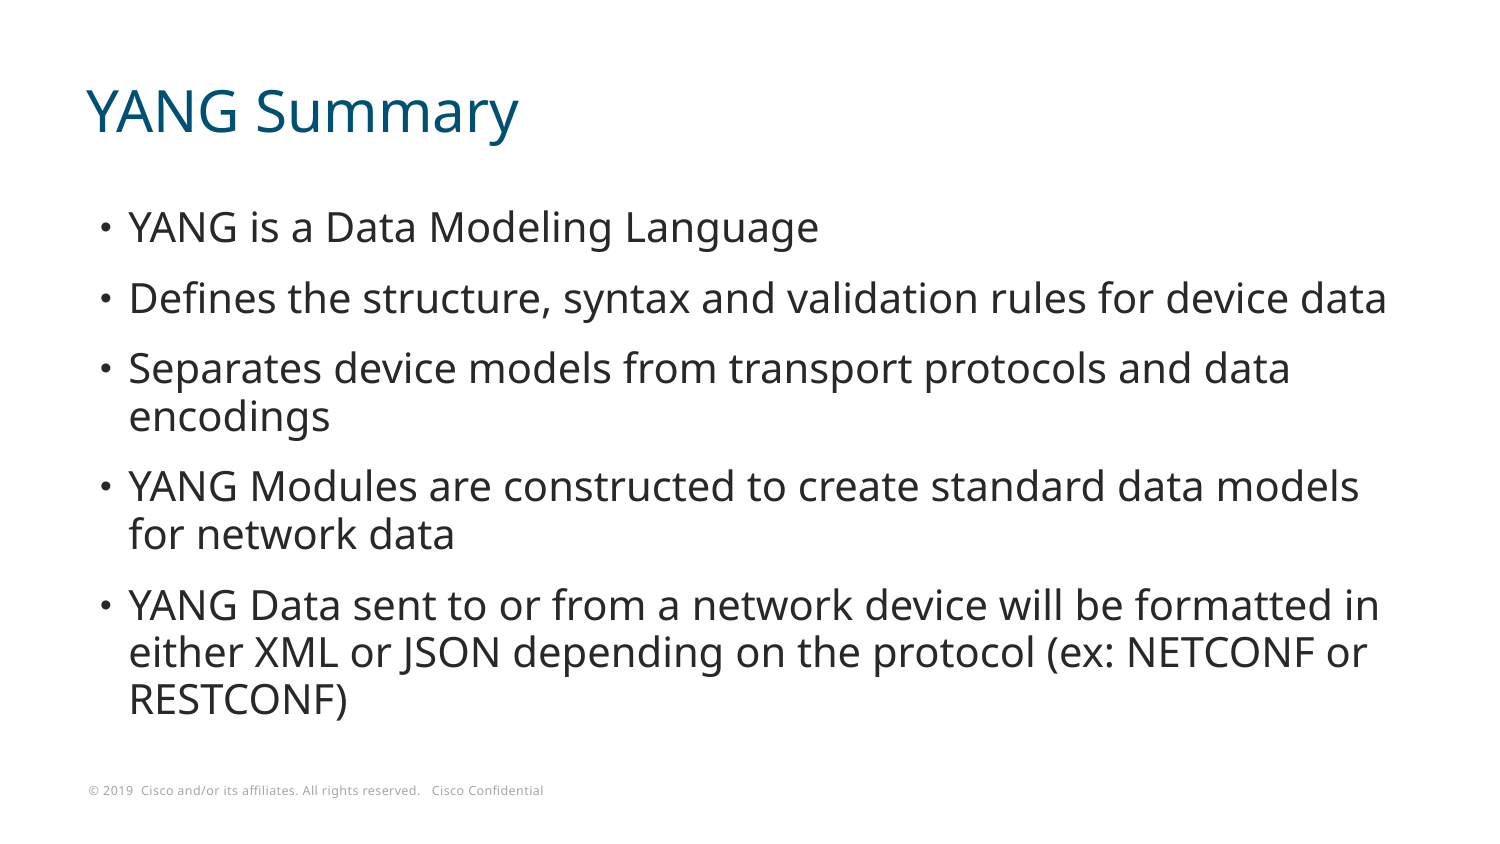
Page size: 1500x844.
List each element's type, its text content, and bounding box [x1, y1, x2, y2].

list YANG is a Data Modeling Language Defines the structure, syntax and validation rules for device data Separates device models from transport protocols and data encodings YANG Modules are constructed to create standard data models for network data YANG Data sent to or from a network device will be formatted in either XML or JSON depending on the protocol (ex: NETCONF or RESTCONF) [75, 197, 1434, 754]
title YANG Summary [71, 55, 1441, 176]
